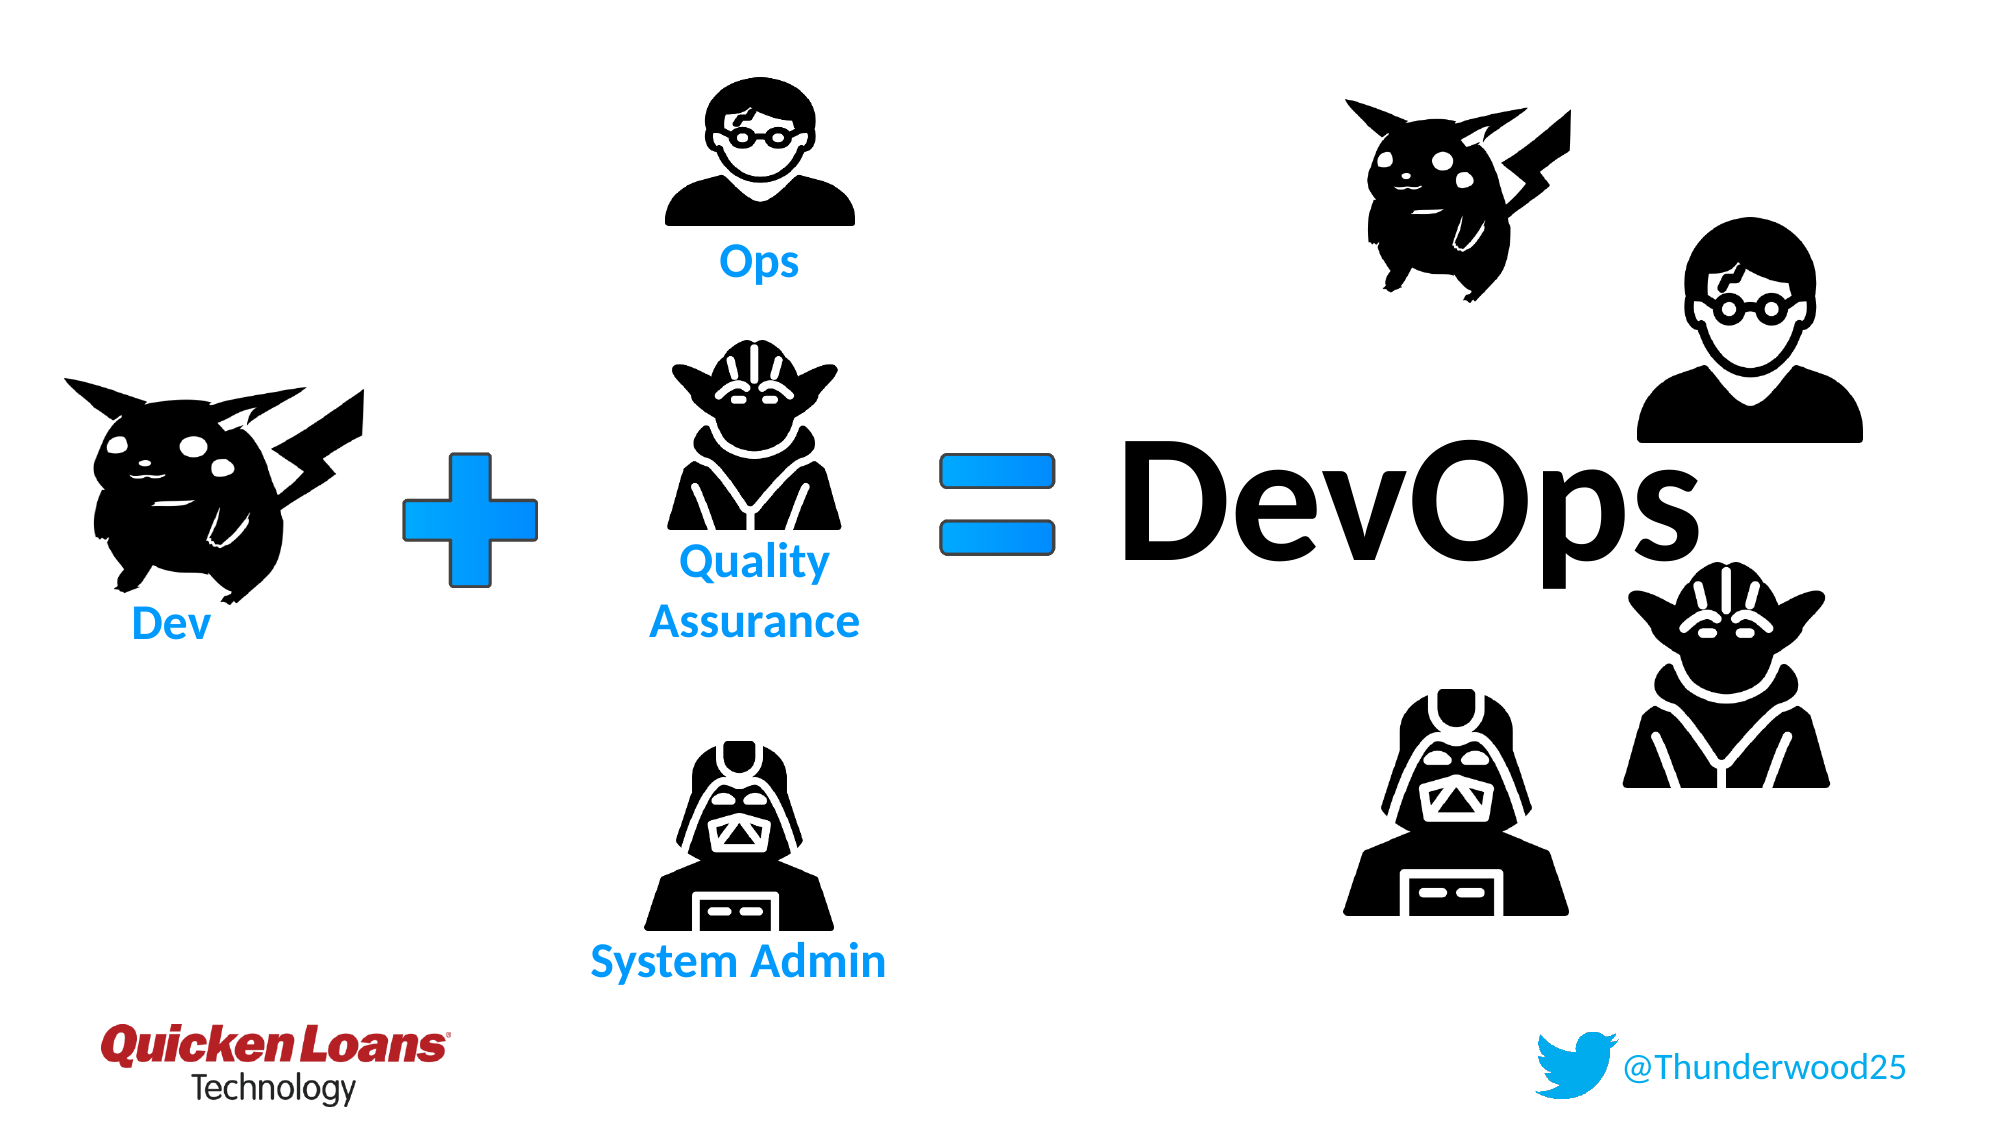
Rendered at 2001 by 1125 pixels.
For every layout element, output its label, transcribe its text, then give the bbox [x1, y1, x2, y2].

picture [1345, 77, 1571, 303]
picture [1612, 562, 1839, 788]
picture [387, 437, 553, 603]
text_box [665, 77, 855, 267]
picture [1524, 1013, 1629, 1117]
picture [644, 741, 834, 931]
text_box System Admin [541, 919, 936, 995]
picture [1637, 217, 1863, 443]
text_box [63, 353, 364, 654]
text_box Quality Assurance [618, 520, 891, 655]
picture [659, 340, 849, 530]
picture [914, 421, 1080, 587]
picture [101, 1024, 451, 1107]
text_box DevOps [1067, 369, 1751, 605]
picture [1343, 689, 1569, 916]
